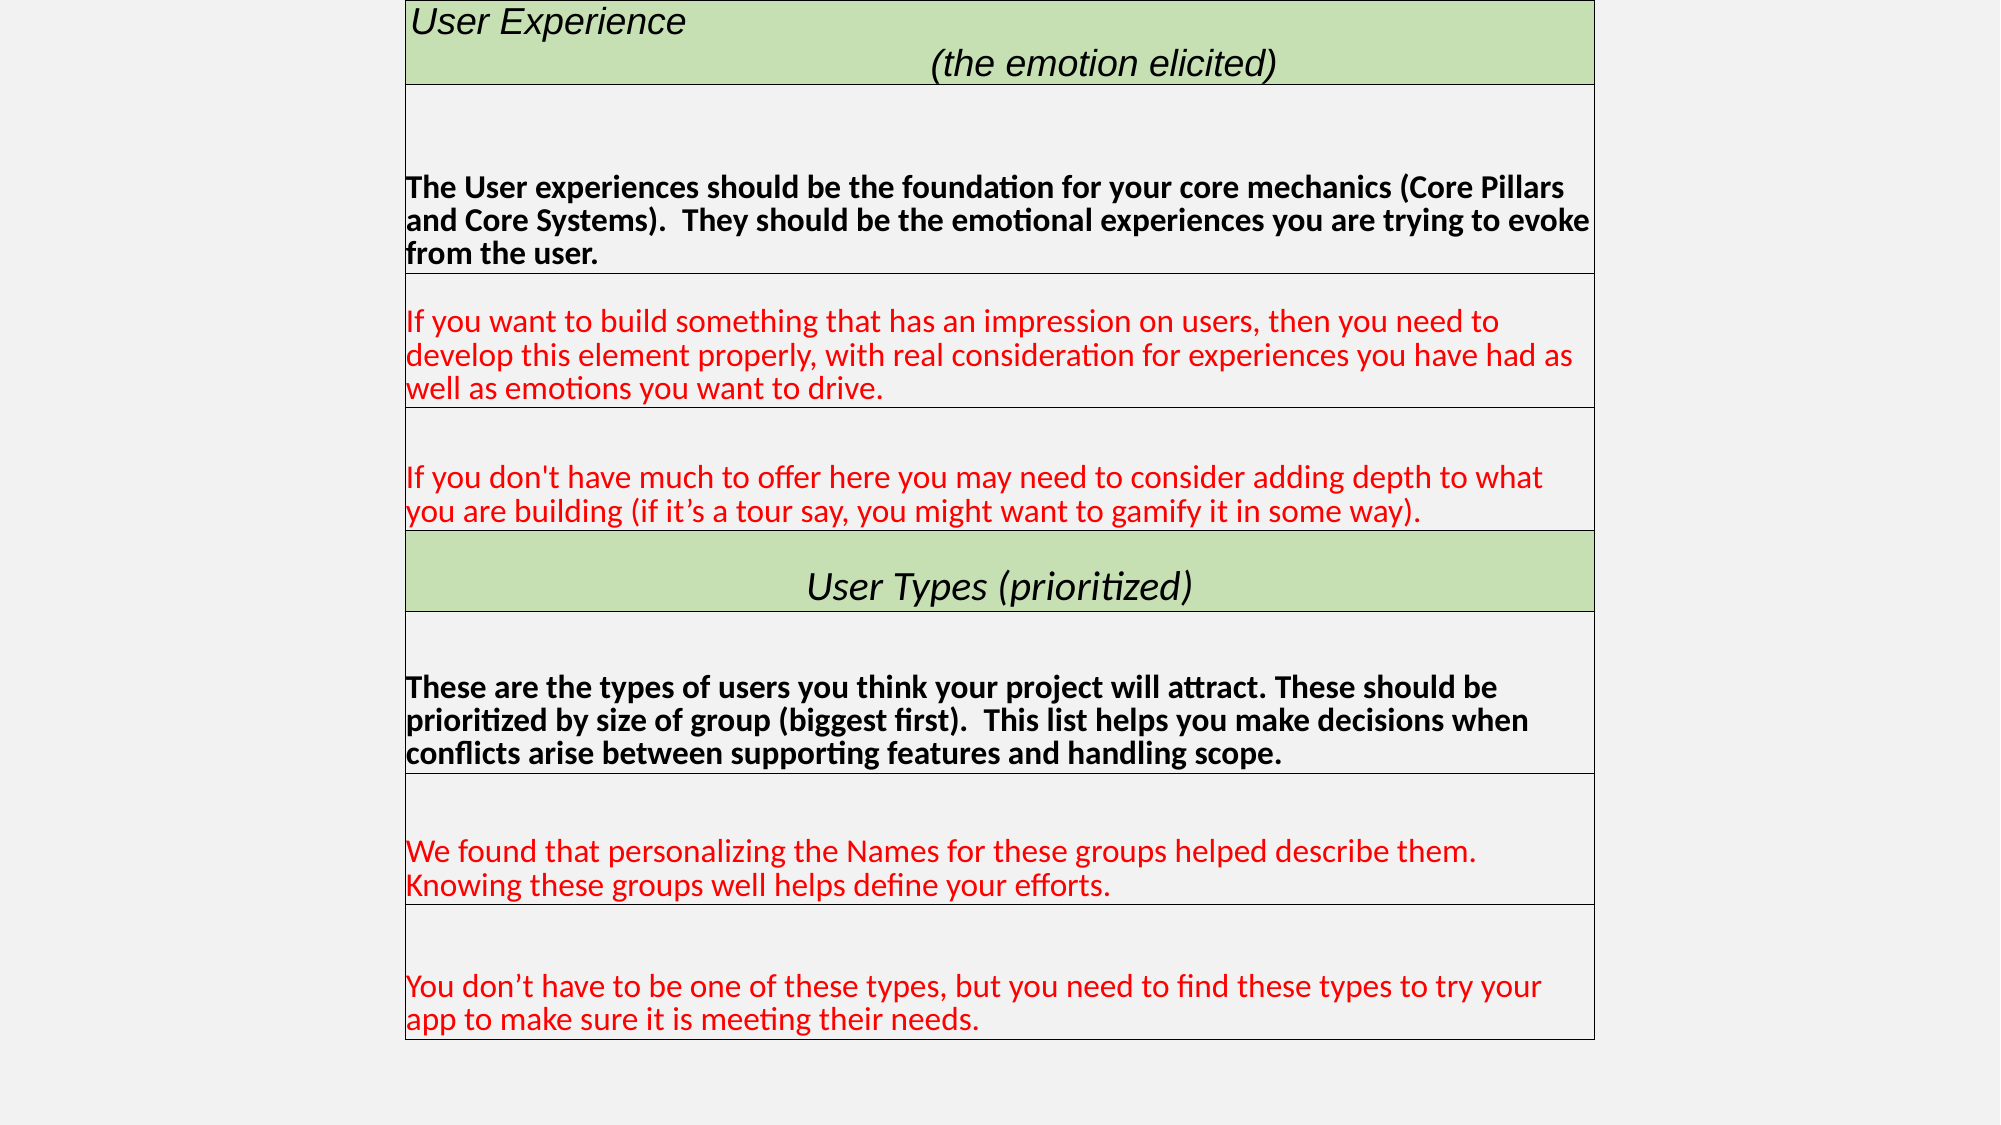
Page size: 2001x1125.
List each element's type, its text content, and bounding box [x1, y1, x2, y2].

table_cell We found that personalizing the Names for these groups helped describe them. Knowing these groups well helps define your efforts. [406, 774, 1594, 904]
table_cell The User experiences should be the foundation for your core mechanics (Core Pillars and Core Systems). They should be the emotional experiences you are trying to evoke from the user. [406, 85, 1594, 273]
table_cell You don’t have to be one of these types, but you need to find these types to try your app to make sure it is meeting their needs. [406, 905, 1594, 1039]
table_cell User Types (prioritized) [406, 531, 1594, 611]
table_header User Experience (the emotion elicited) [406, 1, 1594, 84]
table_cell If you don't have much to offer here you may need to consider adding depth to what you are building (if it’s a tour say, you might want to gamify it in some way). [406, 408, 1594, 530]
table_cell If you want to build something that has an impression on users, then you need to develop this element properly, with real consideration for experiences you have had as well as emotions you want to drive. [406, 274, 1594, 407]
table_cell These are the types of users you think your project will attract. These should be prioritized by size of group (biggest first). This list helps you make decisions when conflicts arise between supporting features and handling scope. [406, 612, 1594, 773]
